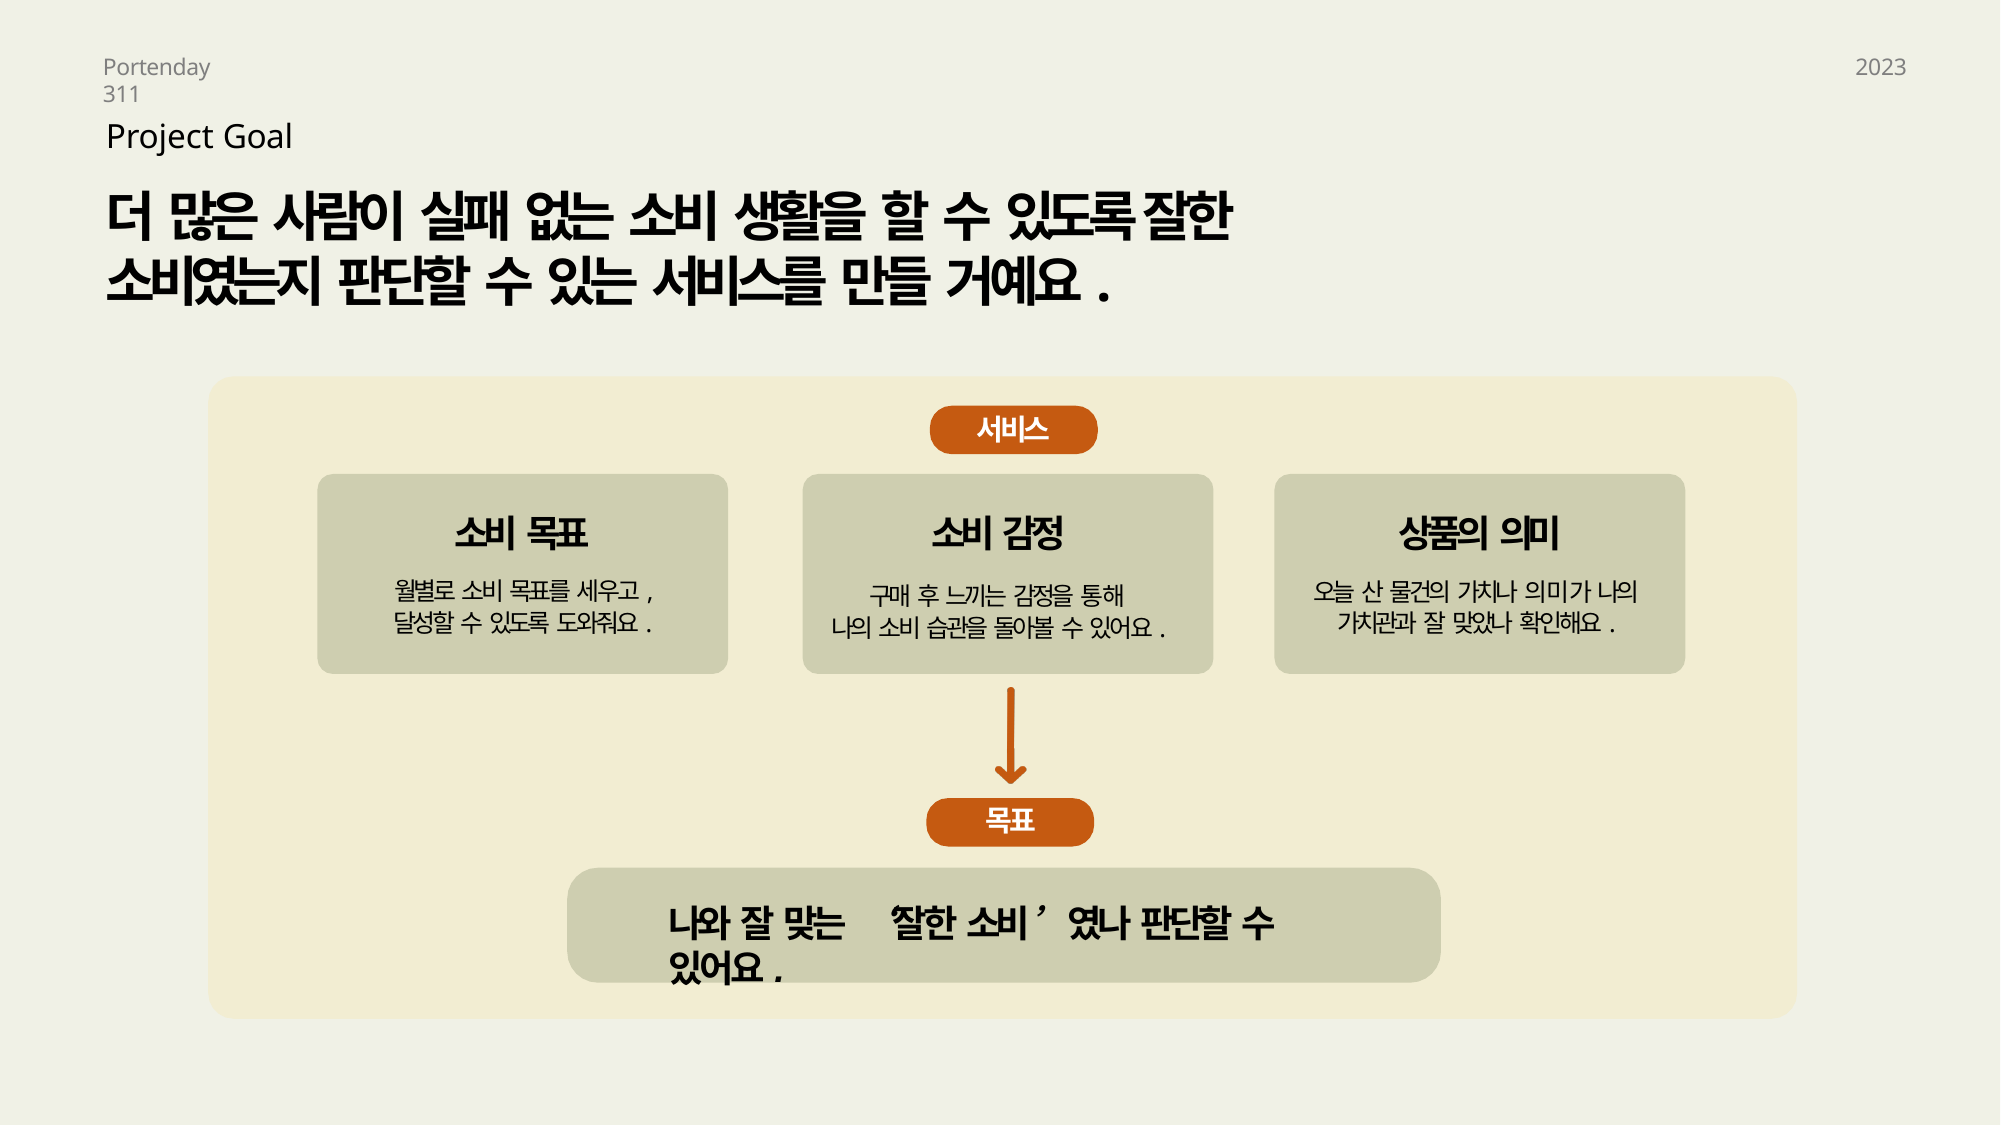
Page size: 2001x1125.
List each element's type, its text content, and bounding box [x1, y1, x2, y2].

text_box 2023 [1853, 49, 1910, 80]
text_box Portenday 311 [100, 50, 242, 107]
text_box Project Goal 더 많은 사람이 실패 없는 소비 생활을 할 수 있도록 잘한 소비였는지 판단할 수 있는 서비스를 만들 거예요. [103, 98, 1244, 312]
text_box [207, 376, 1798, 1020]
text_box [929, 405, 1099, 800]
